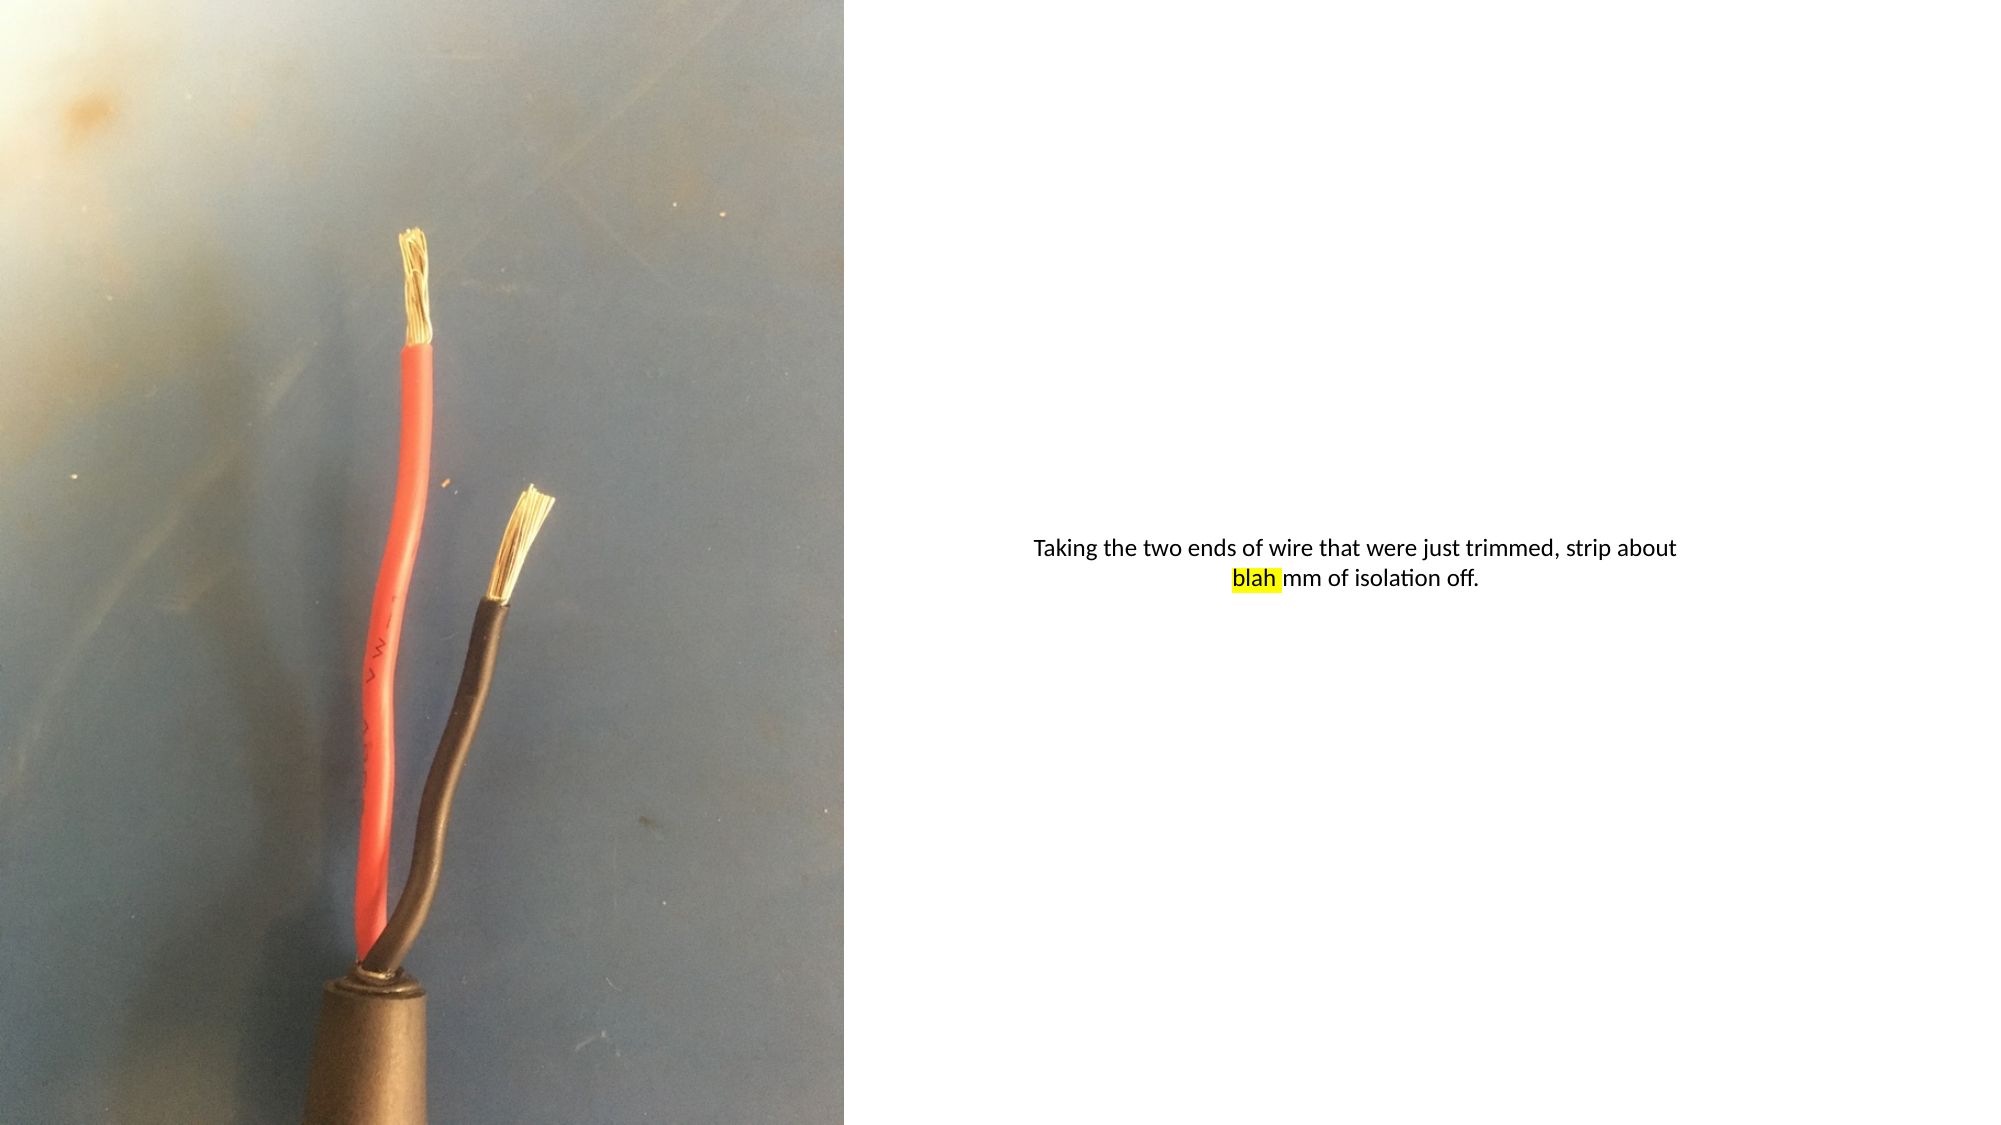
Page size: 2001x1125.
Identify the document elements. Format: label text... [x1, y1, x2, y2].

text_box Taking the two ends of wire that were just trimmed, strip about blah mm of isolation off. [999, 524, 1712, 600]
picture [0, 0, 844, 1125]
